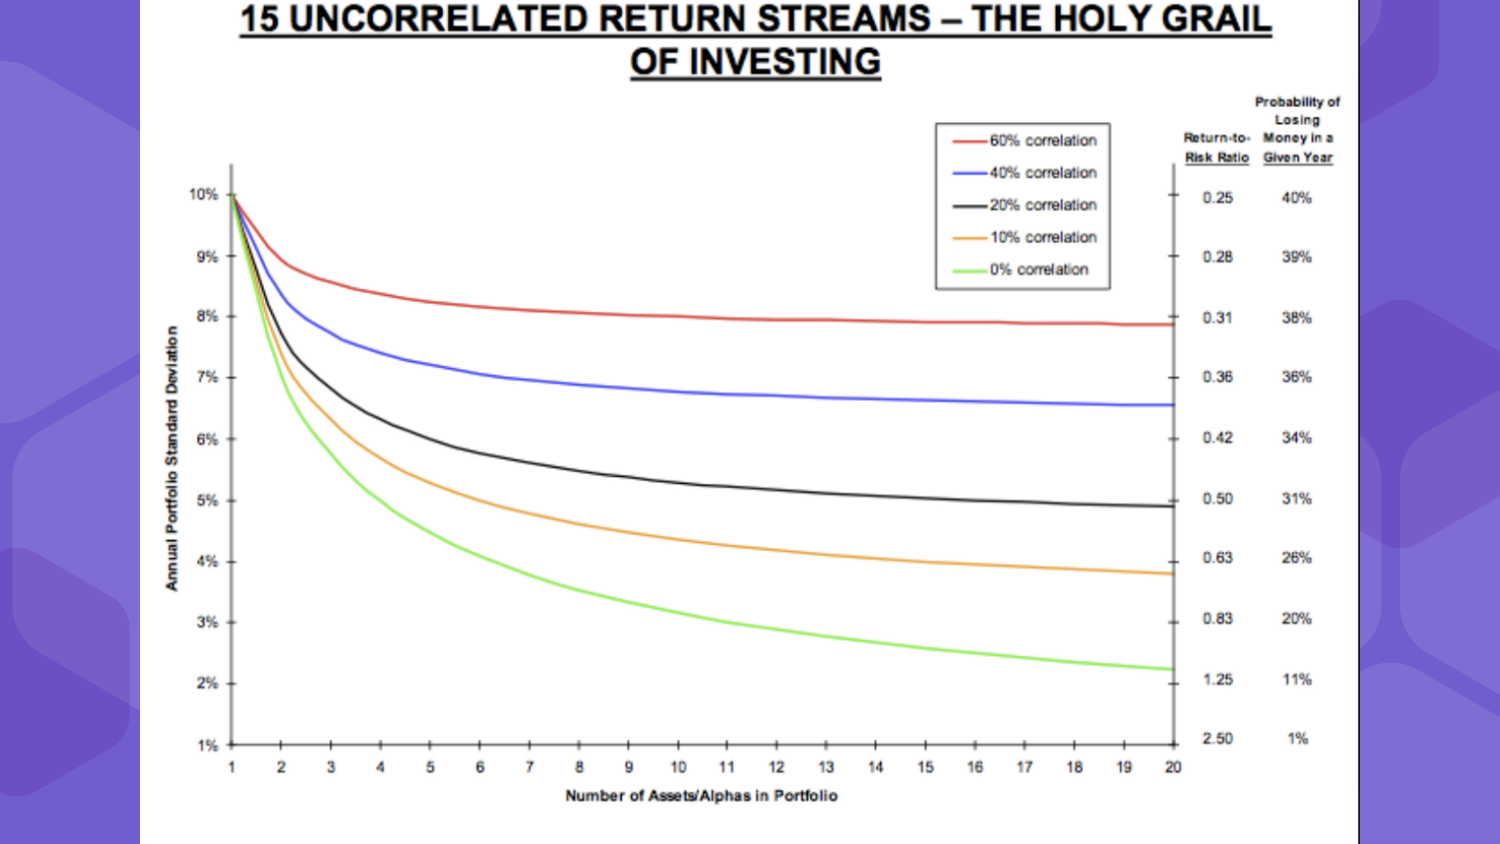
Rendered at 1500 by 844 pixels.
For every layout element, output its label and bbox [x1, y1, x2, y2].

picture [140, 0, 1360, 844]
